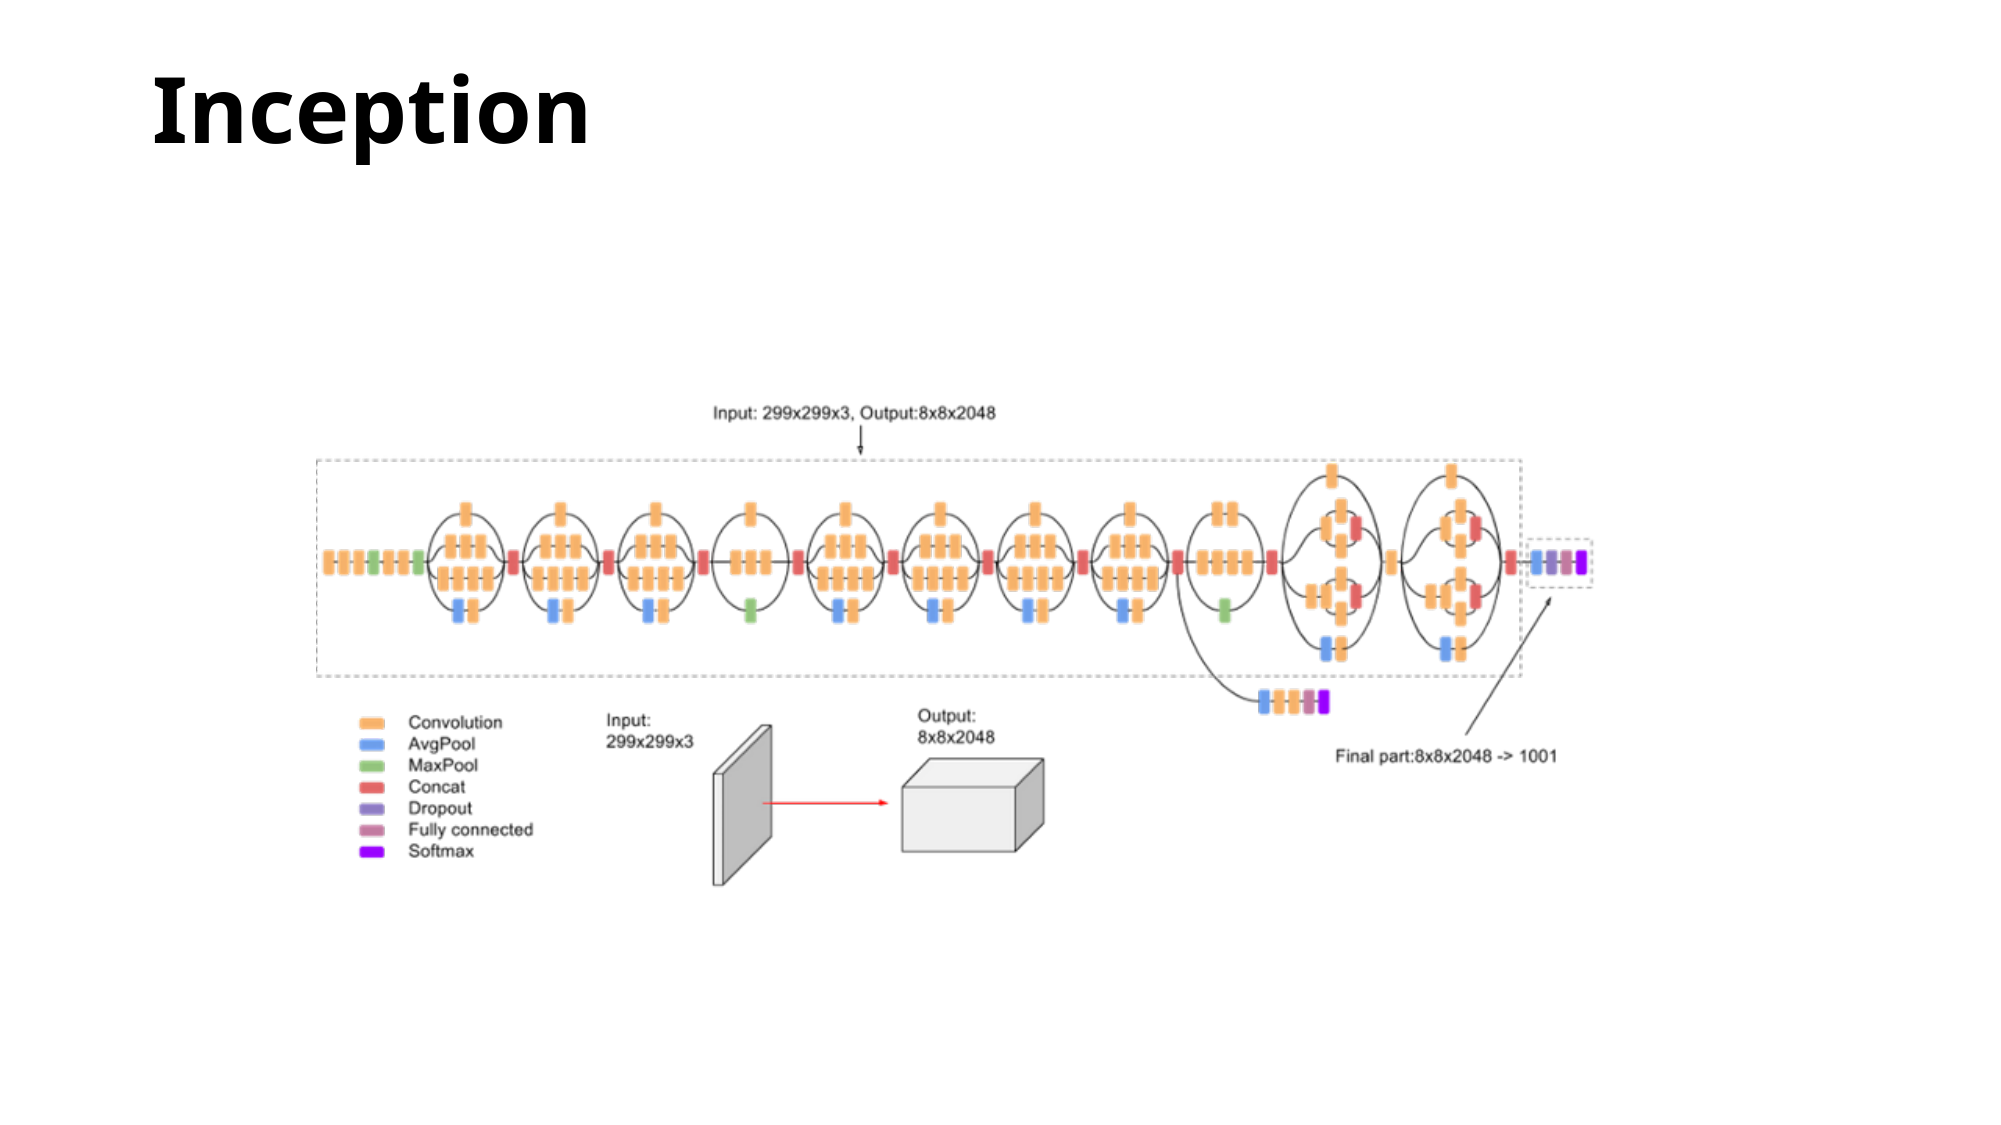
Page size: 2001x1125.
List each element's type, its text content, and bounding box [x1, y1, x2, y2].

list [316, 390, 1684, 922]
title Inception [137, 59, 1863, 278]
